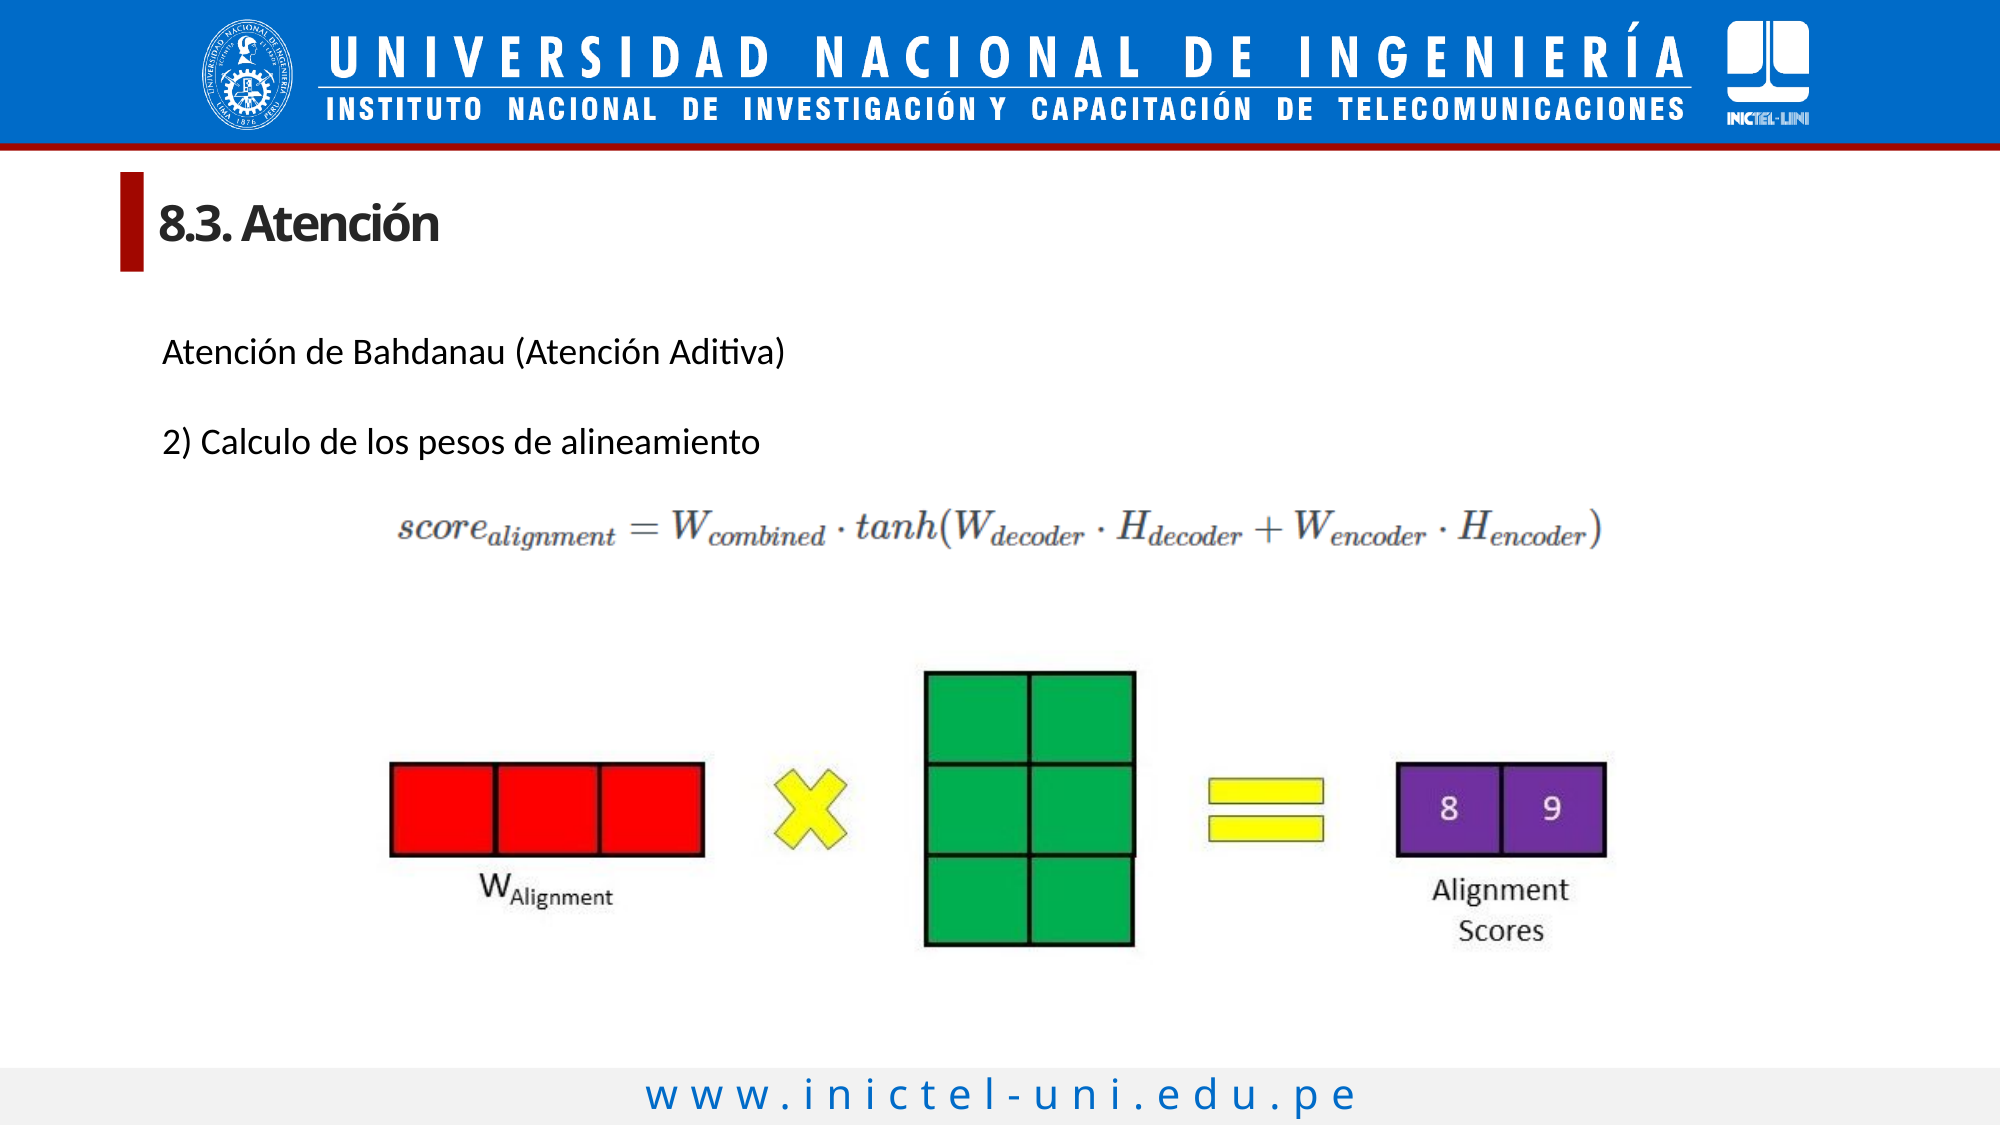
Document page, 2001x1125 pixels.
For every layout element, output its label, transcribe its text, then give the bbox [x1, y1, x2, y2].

text_box [119, 171, 145, 273]
text_box [0, 142, 2000, 152]
text_box 8.3. Atención [145, 183, 1882, 259]
picture [201, 19, 1809, 130]
text_box [0, 0, 2000, 142]
picture [374, 643, 1626, 985]
text_box Atención de Bahdanau (Atención Aditiva) 2) Calculo de los pesos de alineamiento [147, 319, 1853, 469]
picture [390, 499, 1610, 561]
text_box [0, 1067, 2000, 1125]
